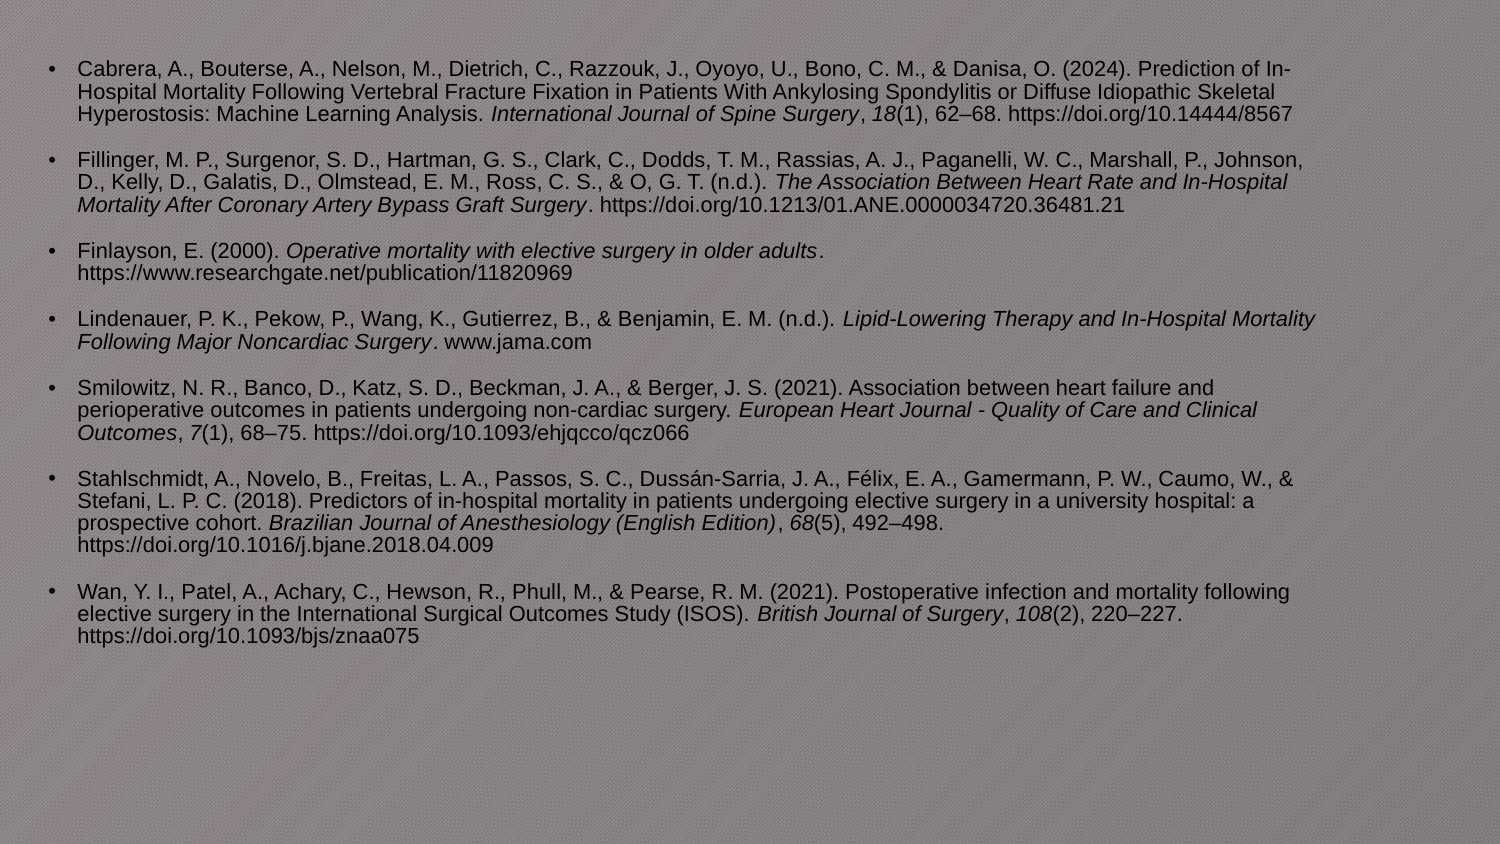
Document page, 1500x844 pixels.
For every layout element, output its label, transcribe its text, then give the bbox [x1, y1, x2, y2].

list Cabrera, A., Bouterse, A., Nelson, M., Dietrich, C., Razzouk, J., Oyoyo, U., Bono, C. M., & Danisa, O. (2024). Prediction of In-Hospital Mortality Following Vertebral Fracture Fixation in Patients With Ankylosing Spondylitis or Diffuse Idiopathic Skeletal Hyperostosis: Machine Learning Analysis. International Journal of Spine Surgery, 18(1), 62–68. https://doi.org/10.14444/8567 Fillinger, M. P., Surgenor, S. D., Hartman, G. S., Clark, C., Dodds, T. M., Rassias, A. J., Paganelli, W. C., Marshall, P., Johnson, D., Kelly, D., Galatis, D., Olmstead, E. M., Ross, C. S., & O, G. T. (n.d.). The Association Between Heart Rate and In-Hospital Mortality After Coronary Artery Bypass Graft Surgery. https://doi.org/10.1213/01.ANE.0000034720.36481.21 Finlayson, E. (2000). Operative mortality with elective surgery in older adults. https://www.researchgate.net/publication/11820969 Lindenauer, P. K., Pekow, P., Wang, K., Gutierrez, B., & Benjamin, E. M. (n.d.). Lipid-Lowering Therapy and In-Hospital Mortality Following Major Noncardiac Surgery. www.jama.com Smilowitz, N. R., Banco, D., Katz, S. D., Beckman, J. A., & Berger, J. S. (2021). Association between heart failure and perioperative outcomes in patients undergoing non-cardiac surgery. European Heart Journal - Quality of Care and Clinical Outcomes, 7(1), 68–75. https://doi.org/10.1093/ehjqcco/qcz066 Stahlschmidt, A., Novelo, B., Freitas, L. A., Passos, S. C., Dussán-Sarria, J. A., Félix, E. A., Gamermann, P. W., Caumo, W., & Stefani, L. P. C. (2018). Predictors of in-hospital mortality in patients undergoing elective surgery in a university hospital: a prospective cohort. Brazilian Journal of Anesthesiology (English Edition), 68(5), 492–498. https://doi.org/10.1016/j.bjane.2018.04.009 Wan, Y. I., Patel, A., Achary, C., Hewson, R., Phull, M., & Pearse, R. M. (2021). Postoperative infection and mortality following elective surgery in the International Surgical Outcomes Study (ISOS). British Journal of Surgery, 108(2), 220–227. https://doi.org/10.1093/bjs/znaa075 [33, 44, 1342, 667]
